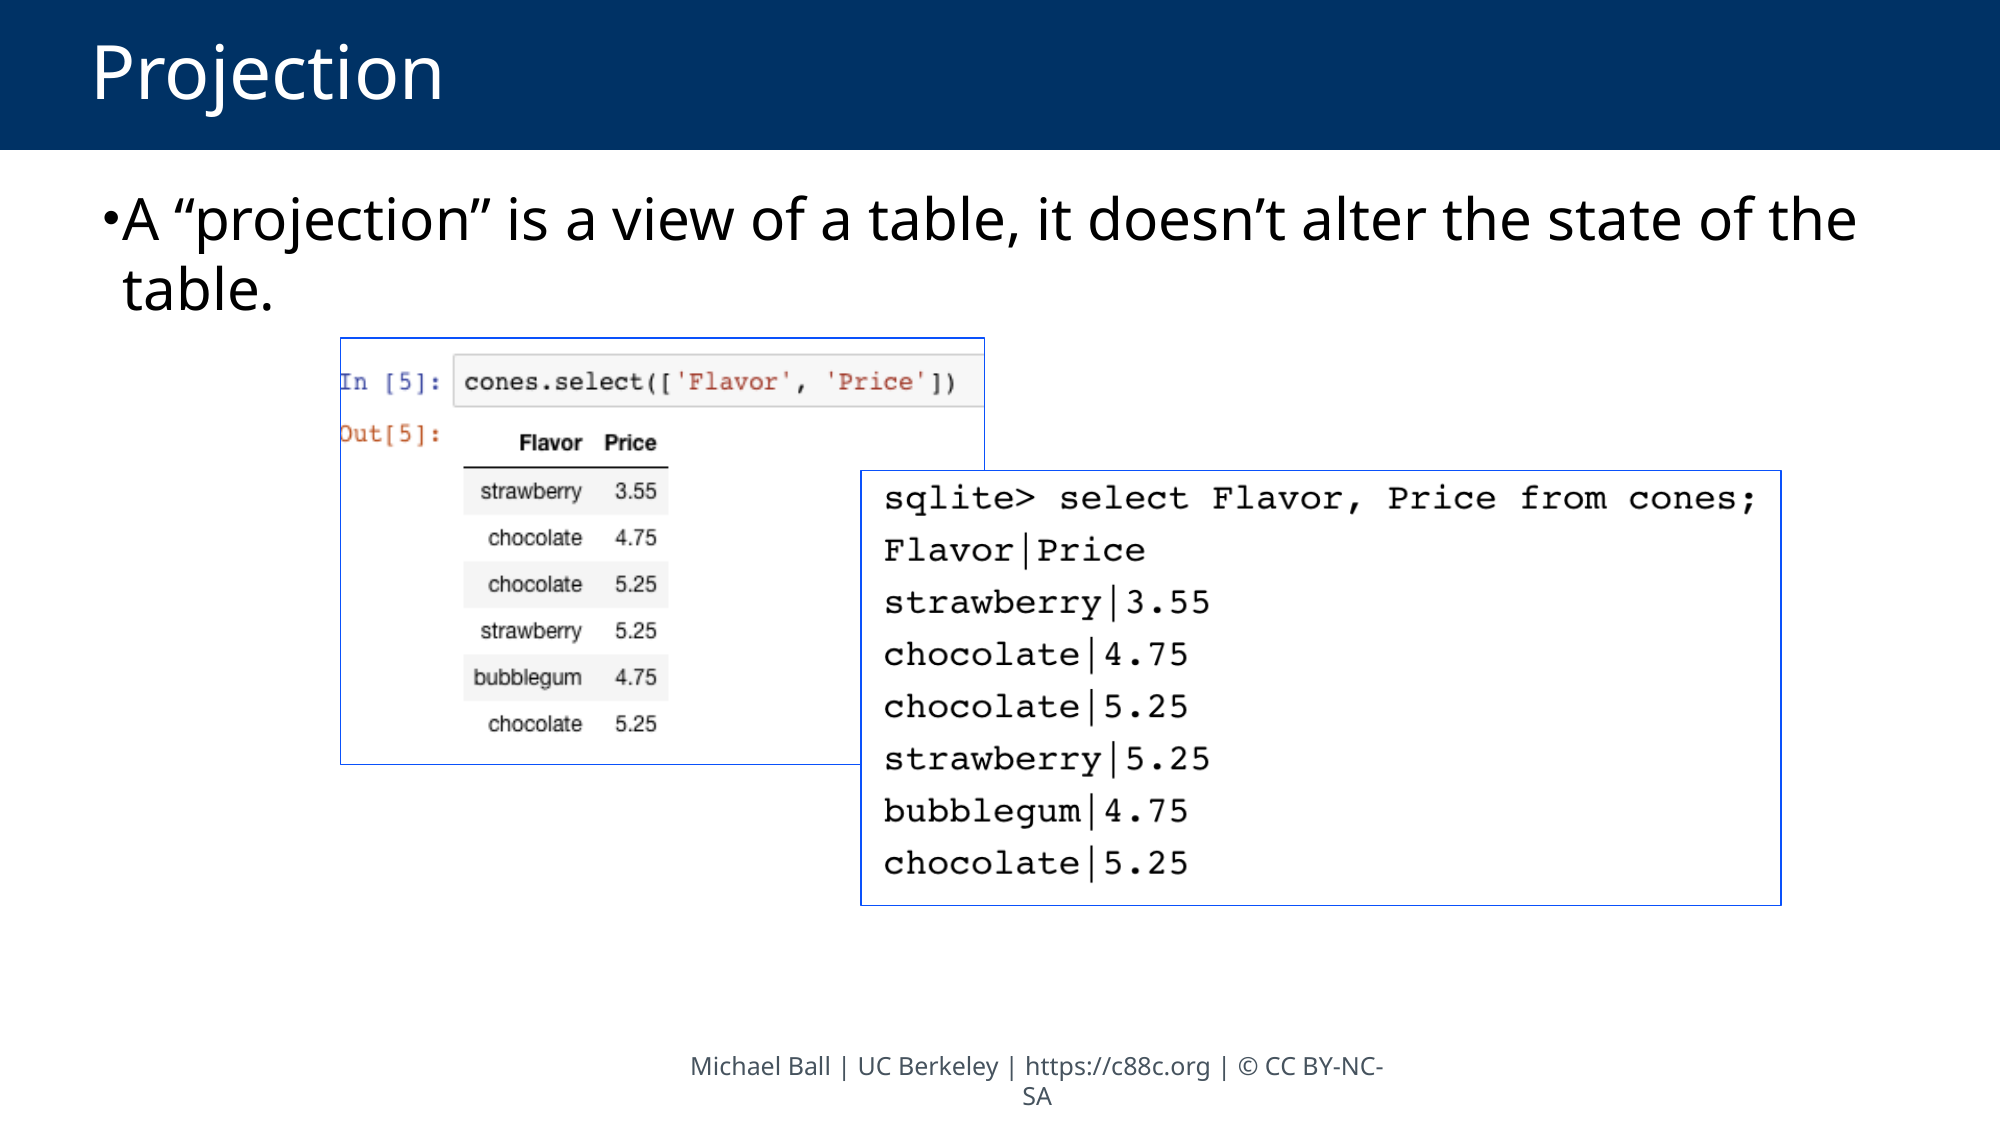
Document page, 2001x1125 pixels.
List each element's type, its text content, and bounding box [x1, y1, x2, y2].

list A “projection” is a view of a table, it doesn’t alter the state of the table. [87, 174, 1928, 1038]
picture [340, 338, 1781, 905]
footer Michael Ball | UC Berkeley | https://c88c.org | © CC BY-NC-SA [662, 1055, 1413, 1106]
title Projection [0, 0, 2000, 152]
